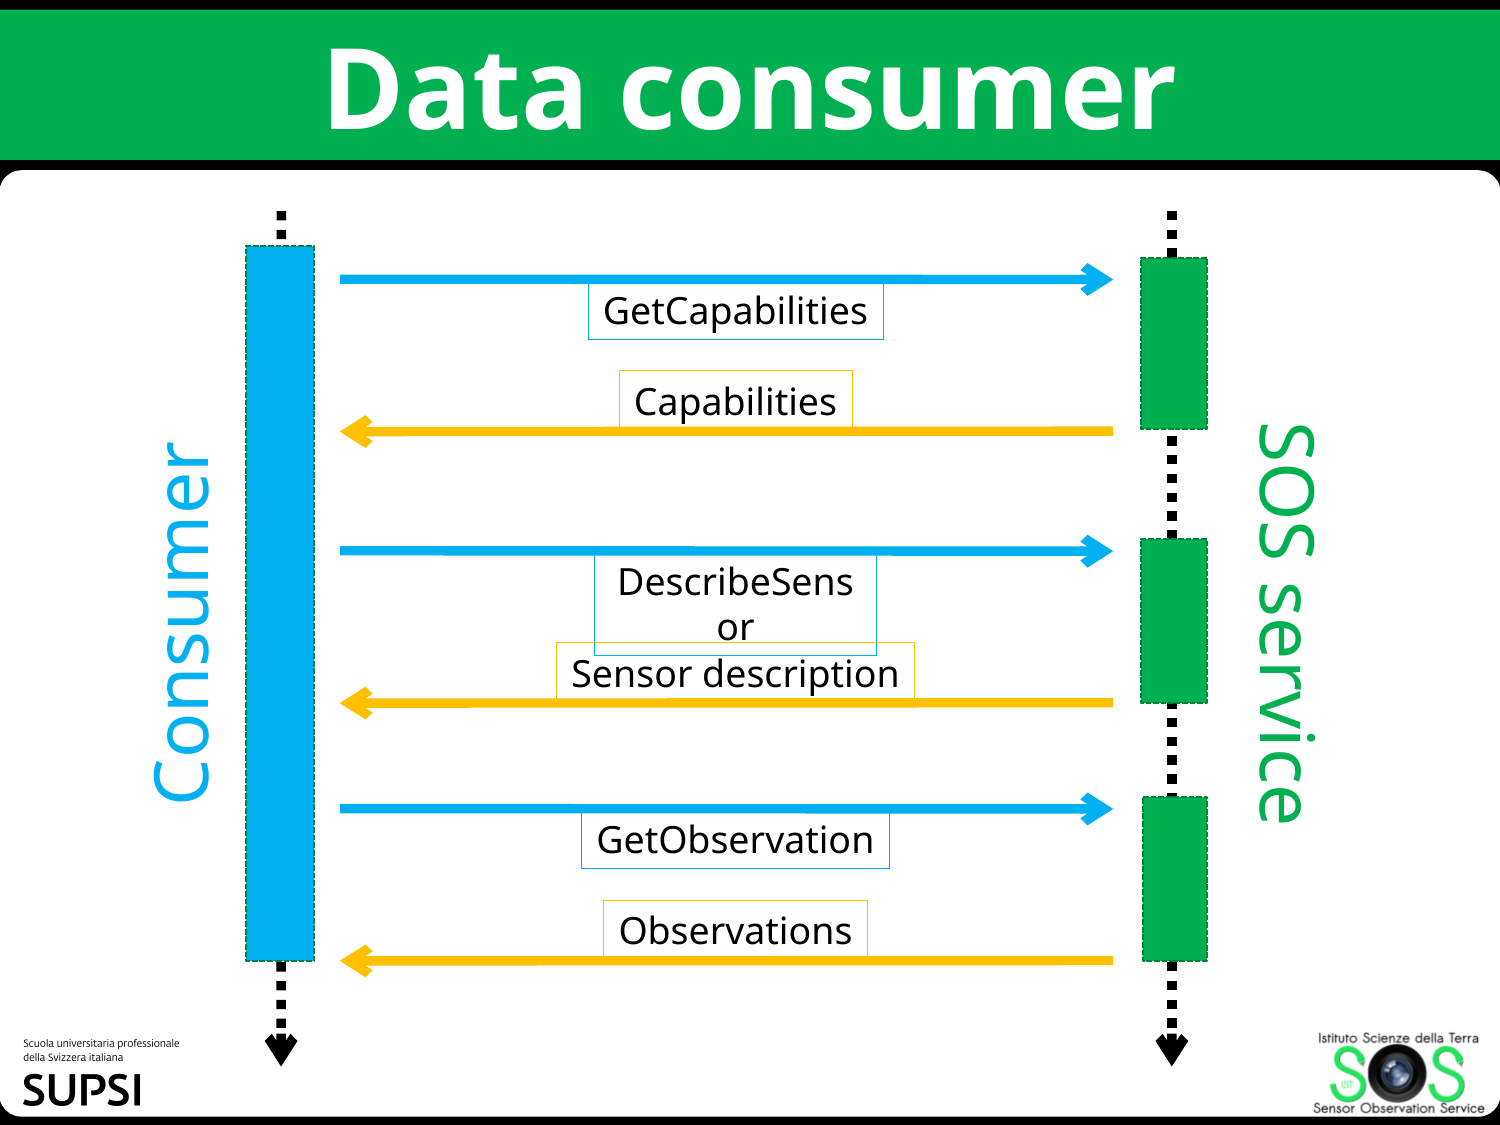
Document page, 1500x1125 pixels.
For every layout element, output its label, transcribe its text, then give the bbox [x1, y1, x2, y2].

text_box GetObservation [581, 819, 890, 869]
text_box Consumer [126, 650, 232, 822]
text_box [245, 245, 315, 636]
picture [23, 1039, 179, 1106]
text_box GetCapabilities [588, 291, 884, 340]
text_box [245, 650, 315, 962]
text_box [1140, 257, 1208, 430]
text_box DescribeSensor [594, 561, 877, 642]
text_box SOS service [1238, 406, 1344, 636]
title Data consumer [0, 9, 1500, 160]
text_box Observations [603, 900, 868, 958]
text_box [1142, 796, 1208, 962]
text_box Capabilities [619, 370, 853, 428]
text_box Sensor description [556, 642, 915, 700]
text_box SOS service [1238, 650, 1344, 842]
text_box [1140, 538, 1208, 636]
text_box Consumer [126, 426, 232, 636]
picture [1312, 1031, 1486, 1114]
text_box [1140, 650, 1208, 704]
